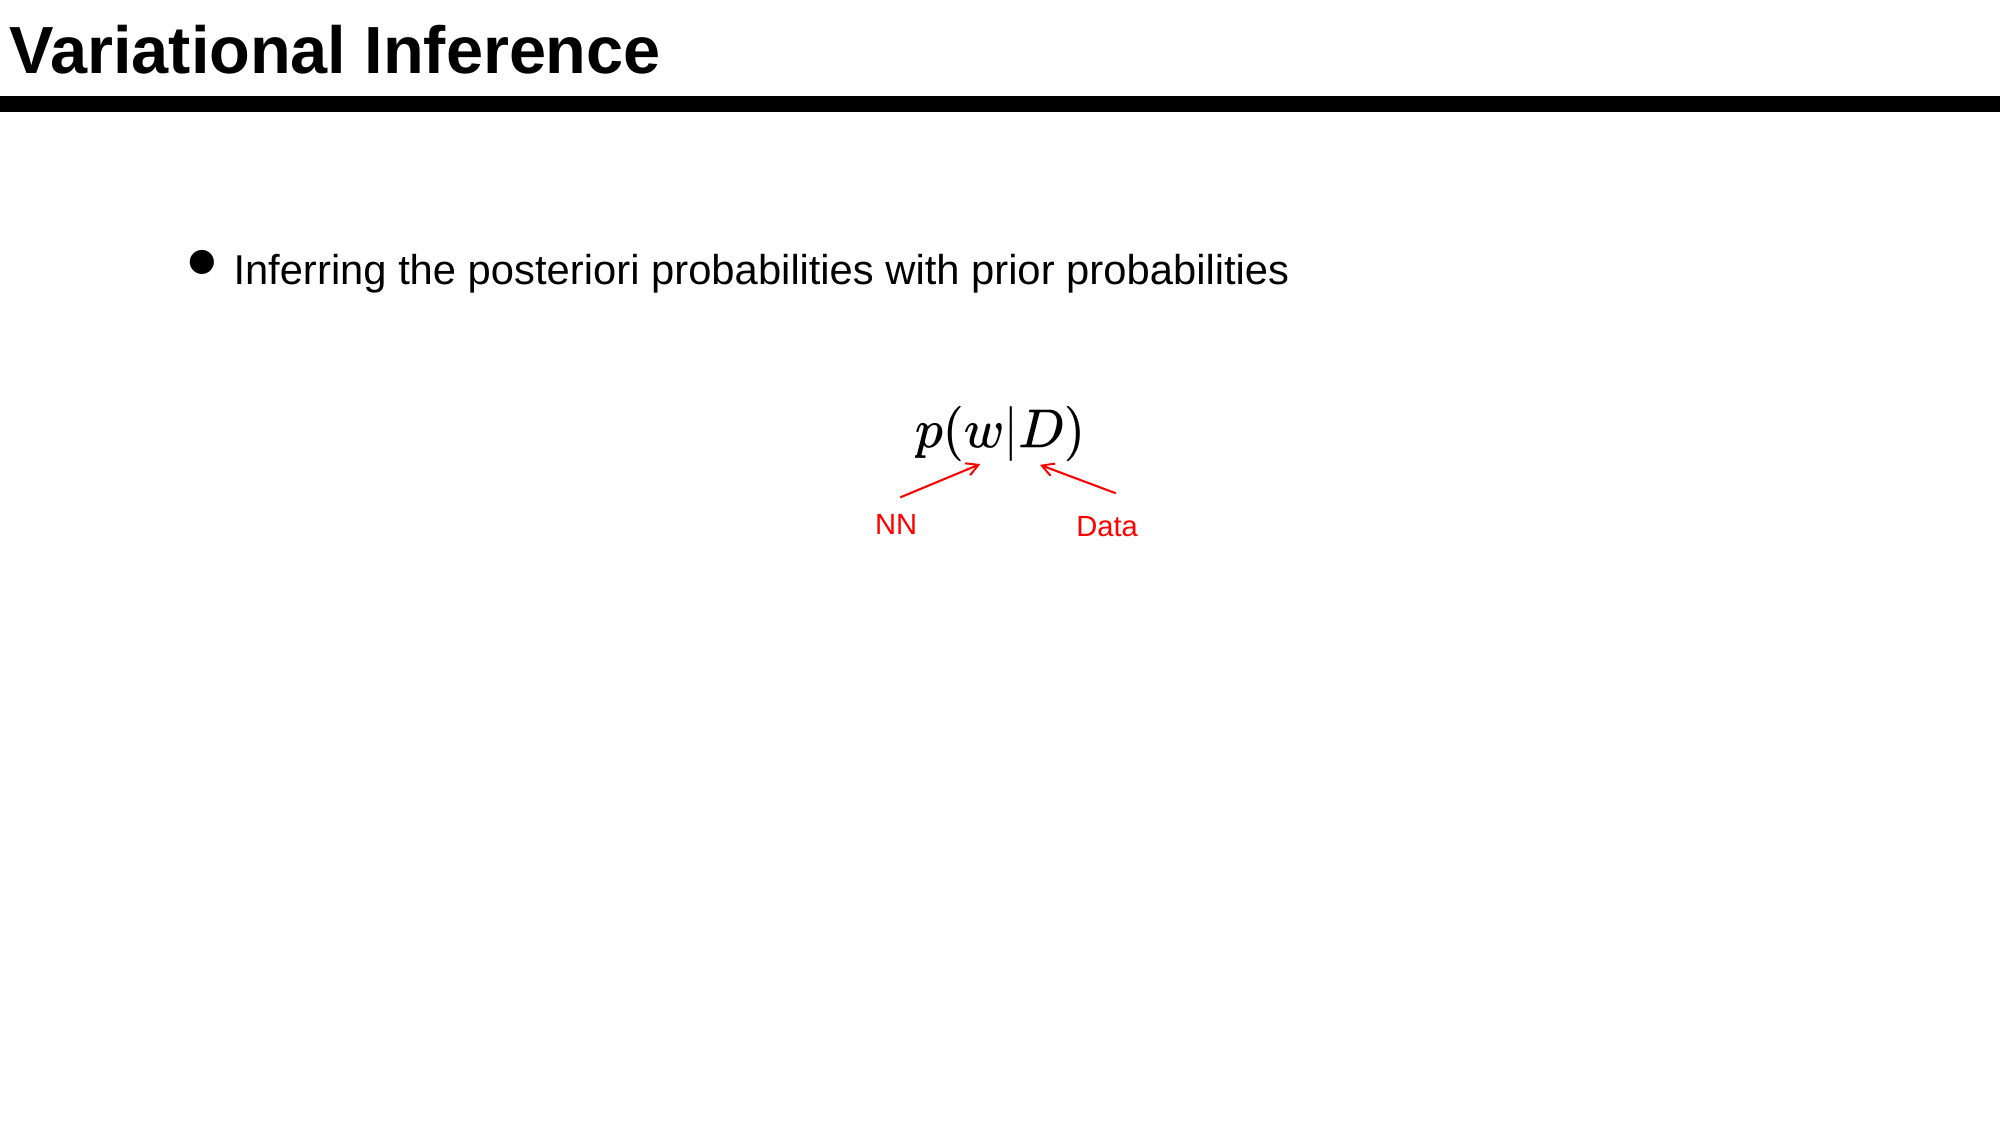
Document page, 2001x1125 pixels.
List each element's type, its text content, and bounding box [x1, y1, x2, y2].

text_box Variational Inference [0, 0, 680, 95]
picture [915, 406, 1085, 462]
text_box Inferring the posteriori probabilities with prior probabilities [171, 230, 1839, 300]
text_box Data [1061, 500, 1177, 550]
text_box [900, 463, 981, 498]
text_box NN [860, 498, 934, 548]
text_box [1039, 464, 1116, 494]
